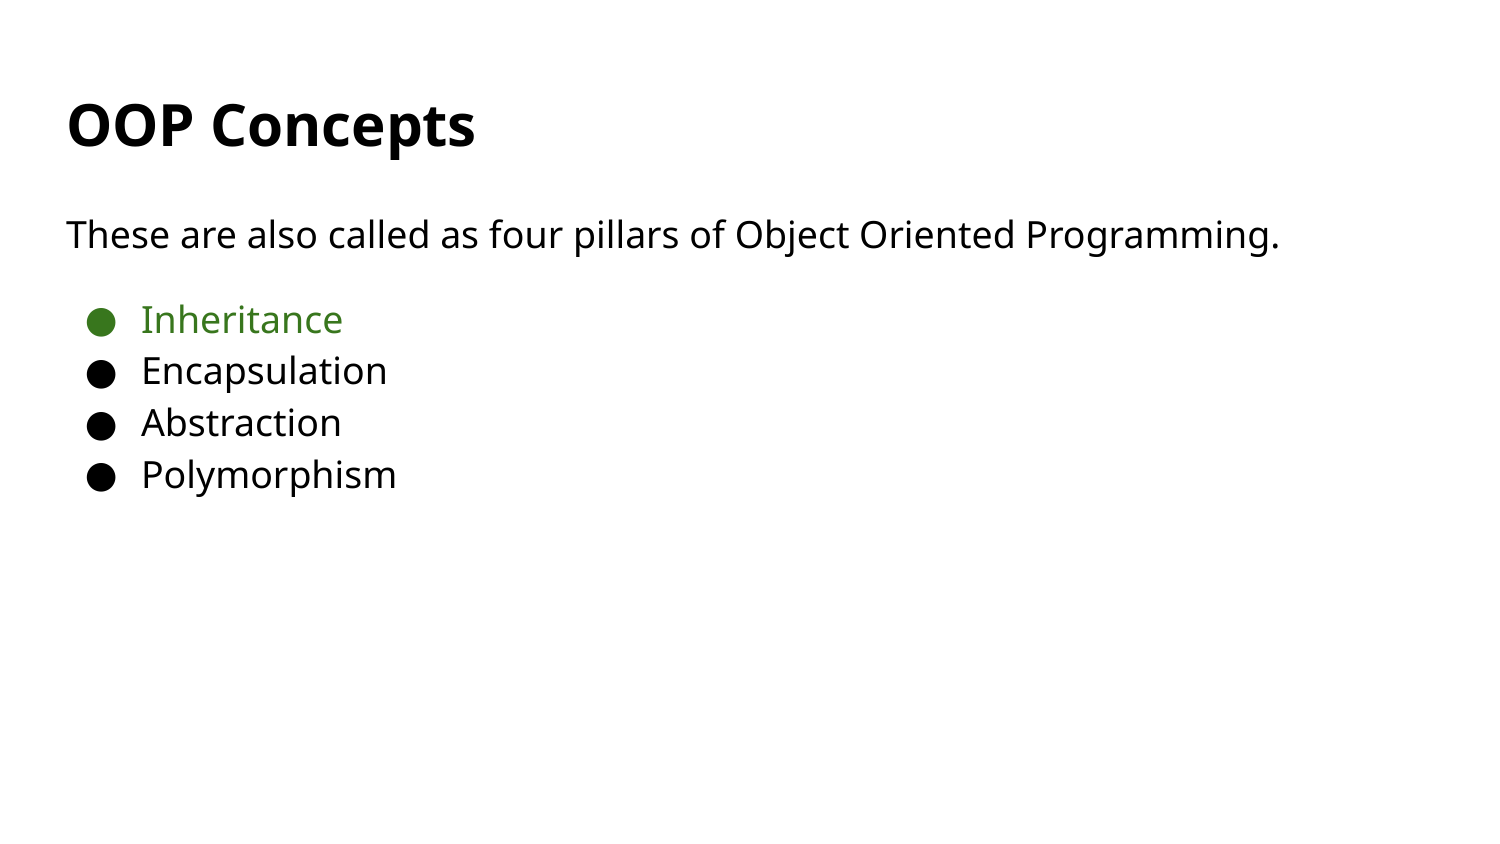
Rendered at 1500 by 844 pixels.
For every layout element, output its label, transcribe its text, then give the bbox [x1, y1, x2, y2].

title OOP Concepts [51, 72, 1449, 167]
list These are also called as four pillars of Object Oriented Programming. Inheritance Encapsulation Abstraction Polymorphism [51, 189, 1449, 750]
